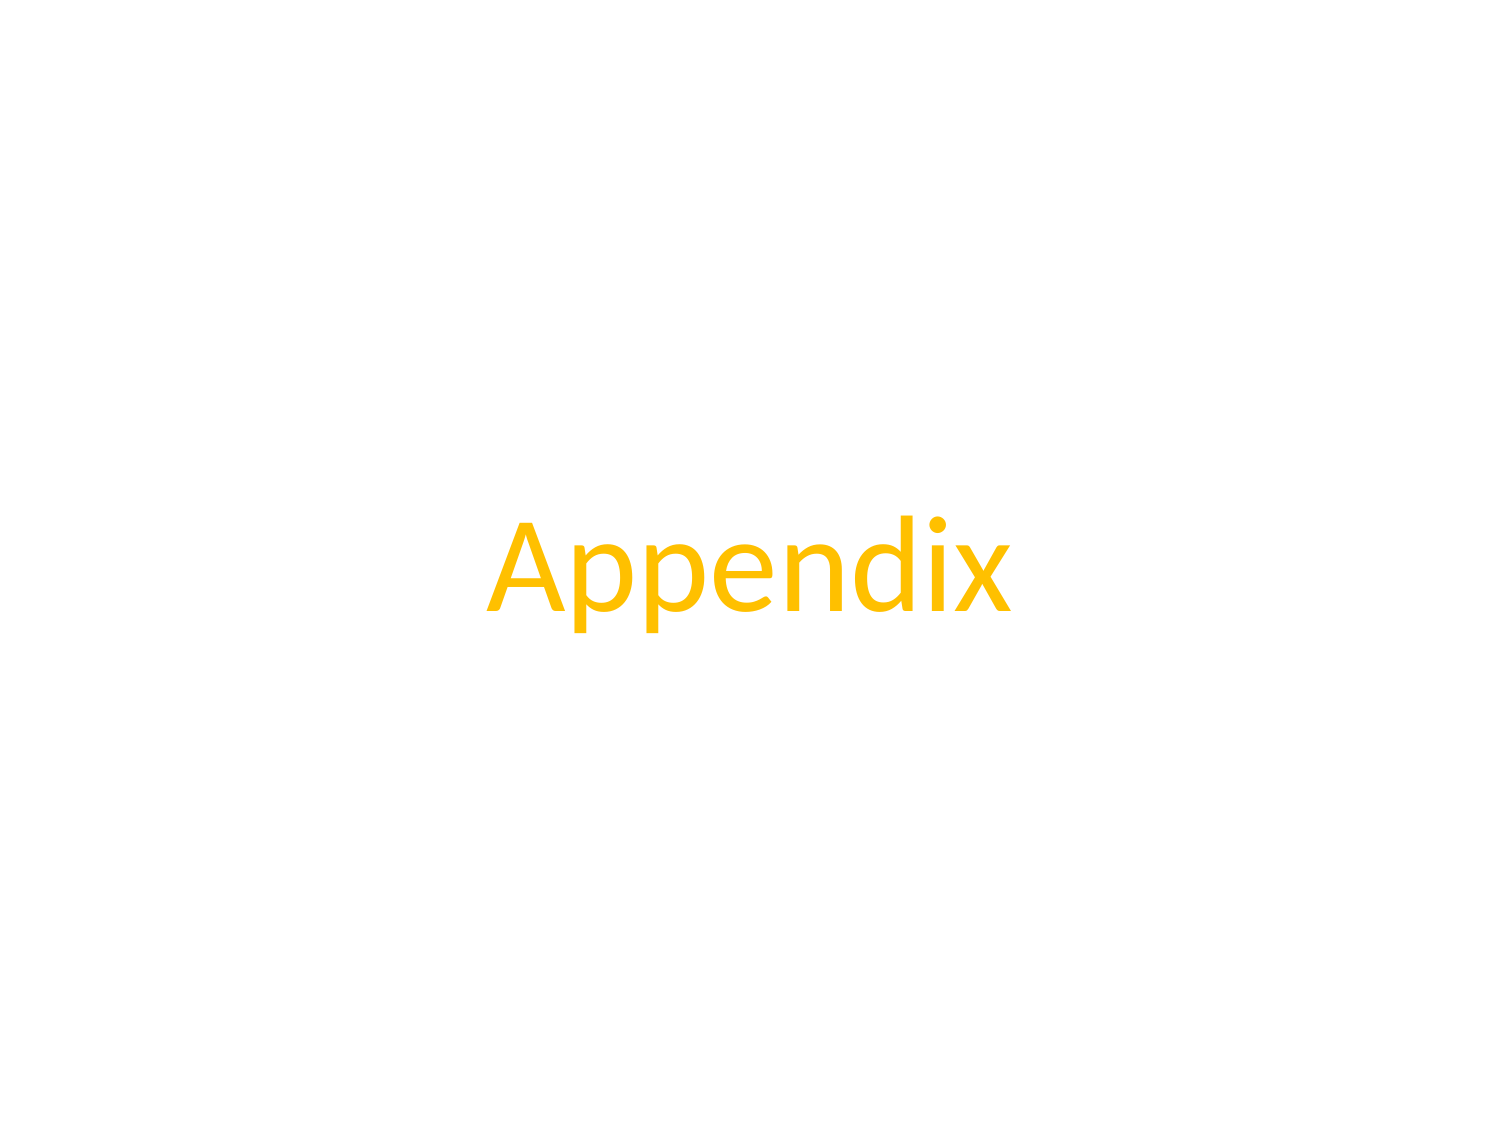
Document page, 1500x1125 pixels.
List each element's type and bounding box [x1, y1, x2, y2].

list [75, 262, 1425, 1005]
